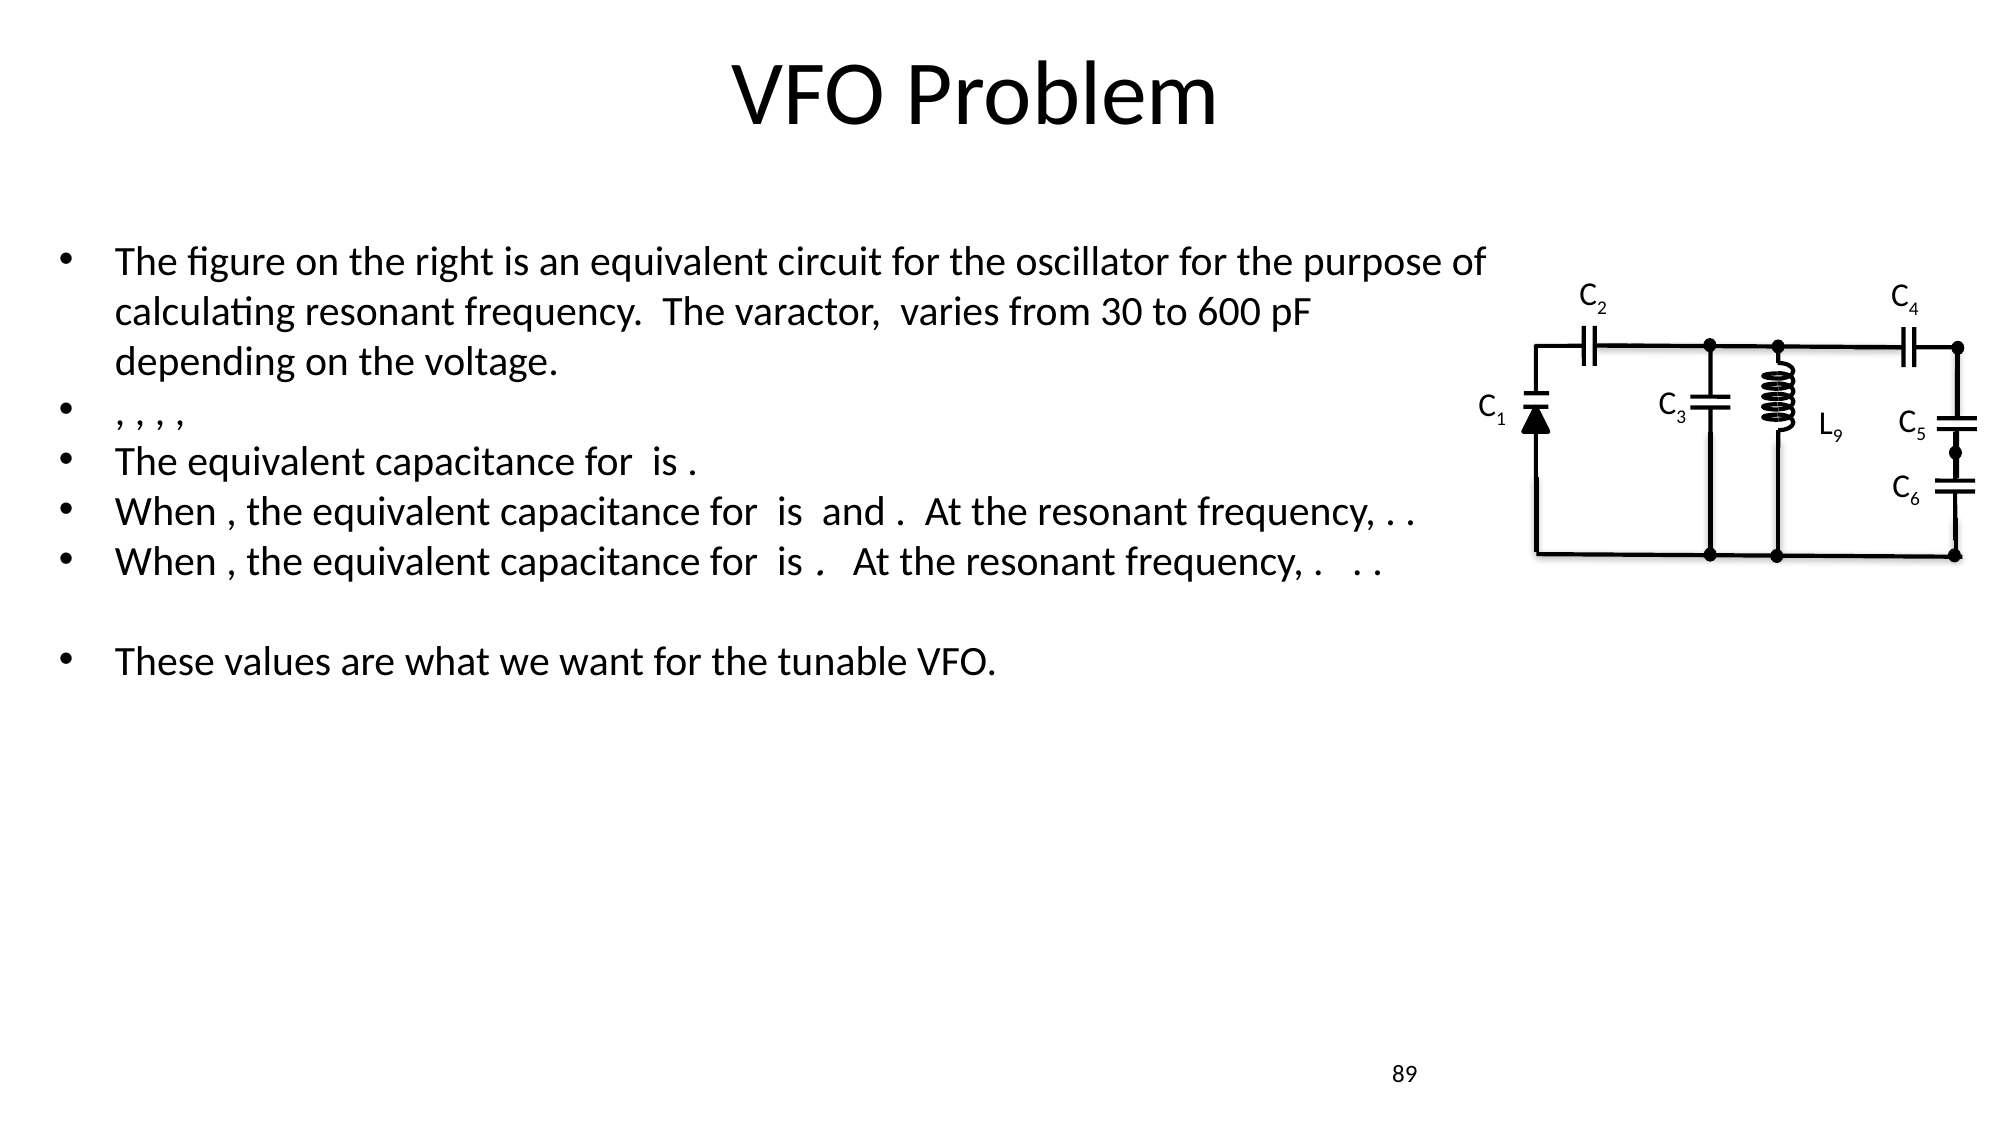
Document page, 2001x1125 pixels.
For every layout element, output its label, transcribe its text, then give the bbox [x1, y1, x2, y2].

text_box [1470, 265, 1977, 563]
slide_number 89 [1074, 738, 1425, 1125]
text_box VFO Problem [30, 25, 1922, 151]
